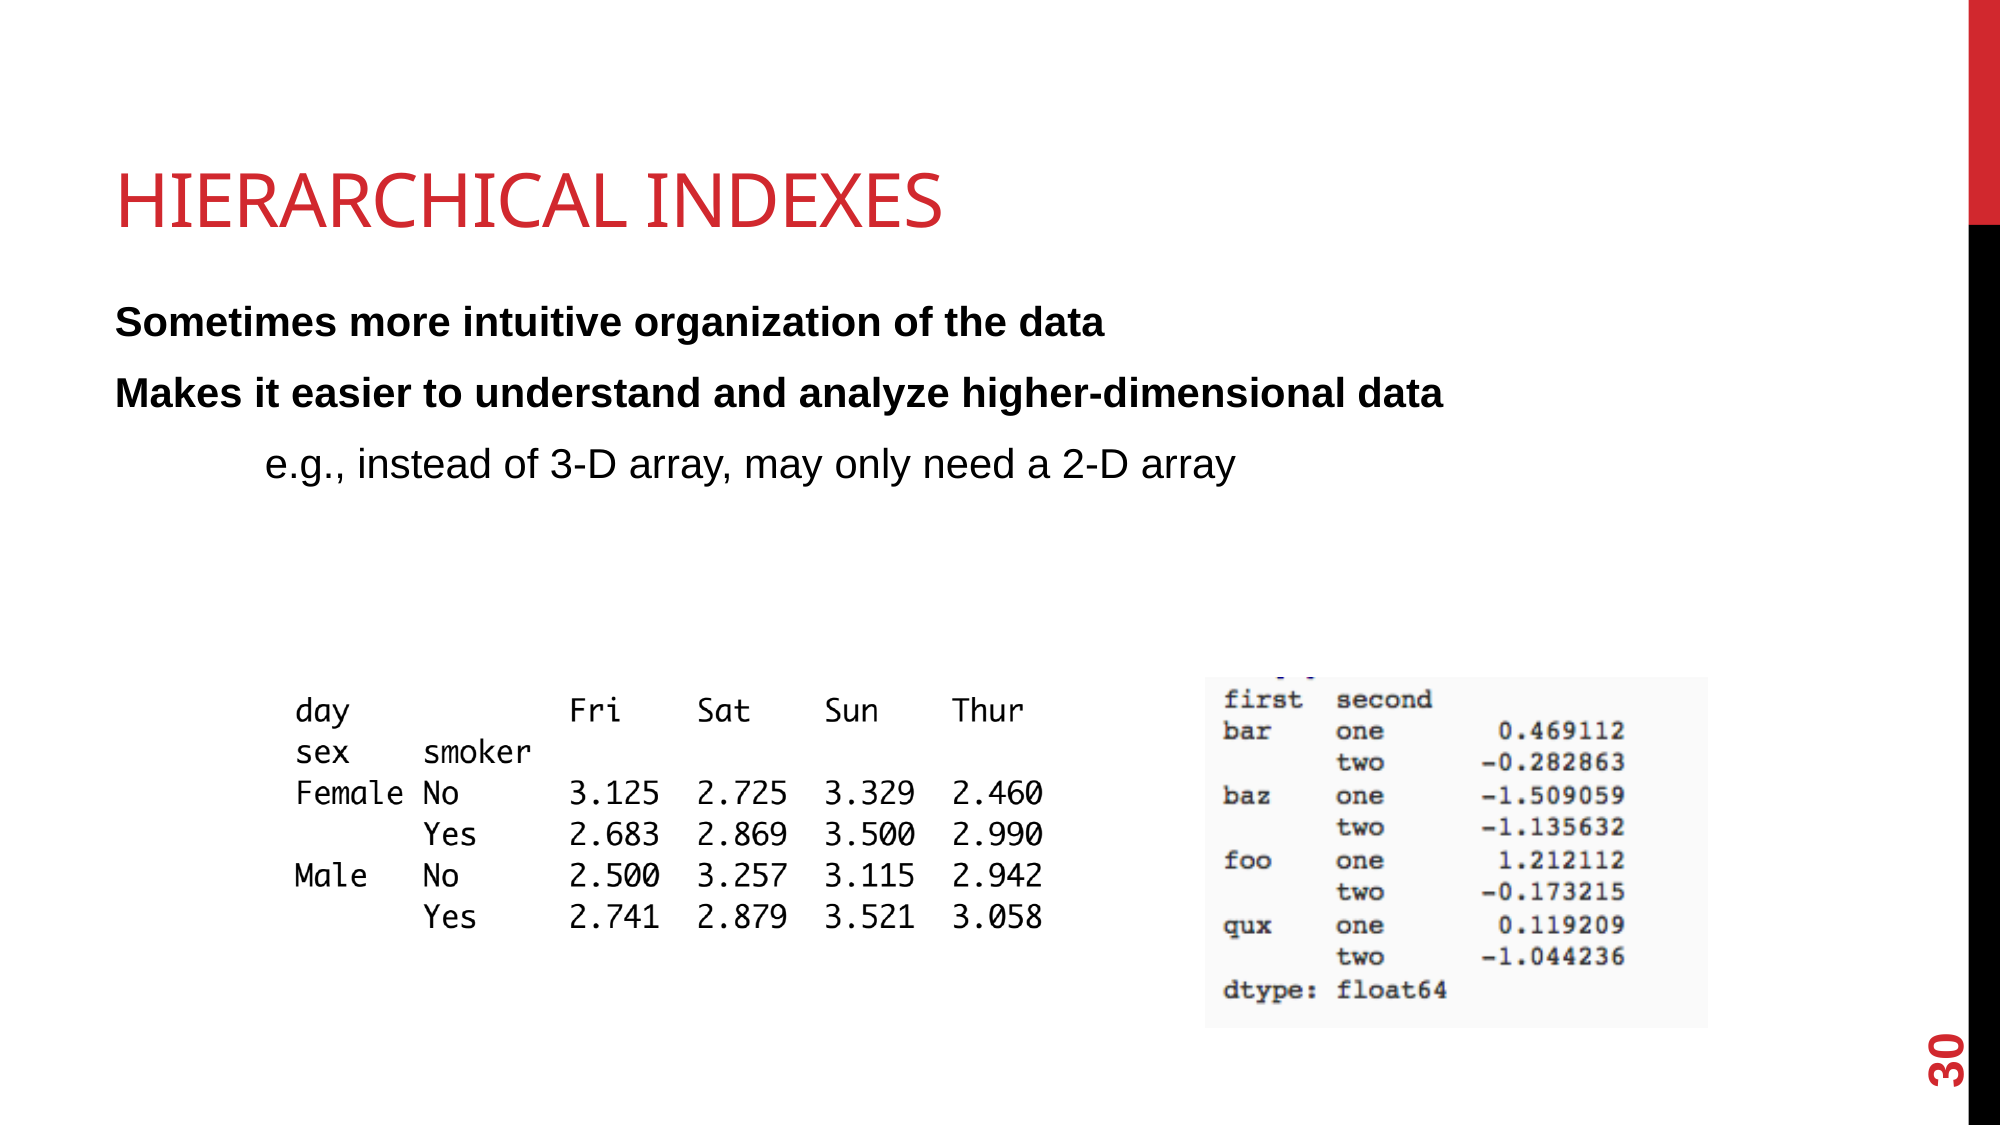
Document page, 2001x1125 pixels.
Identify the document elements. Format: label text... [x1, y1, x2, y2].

slide_number 30 [1903, 887, 1984, 1104]
list Sometimes more intuitive organization of the data Makes it easier to understand and analyze higher-dimensional data e.g., instead of 3-D array, may only need a 2-D array [99, 287, 1767, 1005]
title Hierarchical Indexes [99, 25, 1367, 250]
picture [1204, 676, 1708, 1028]
picture [249, 659, 1112, 1011]
